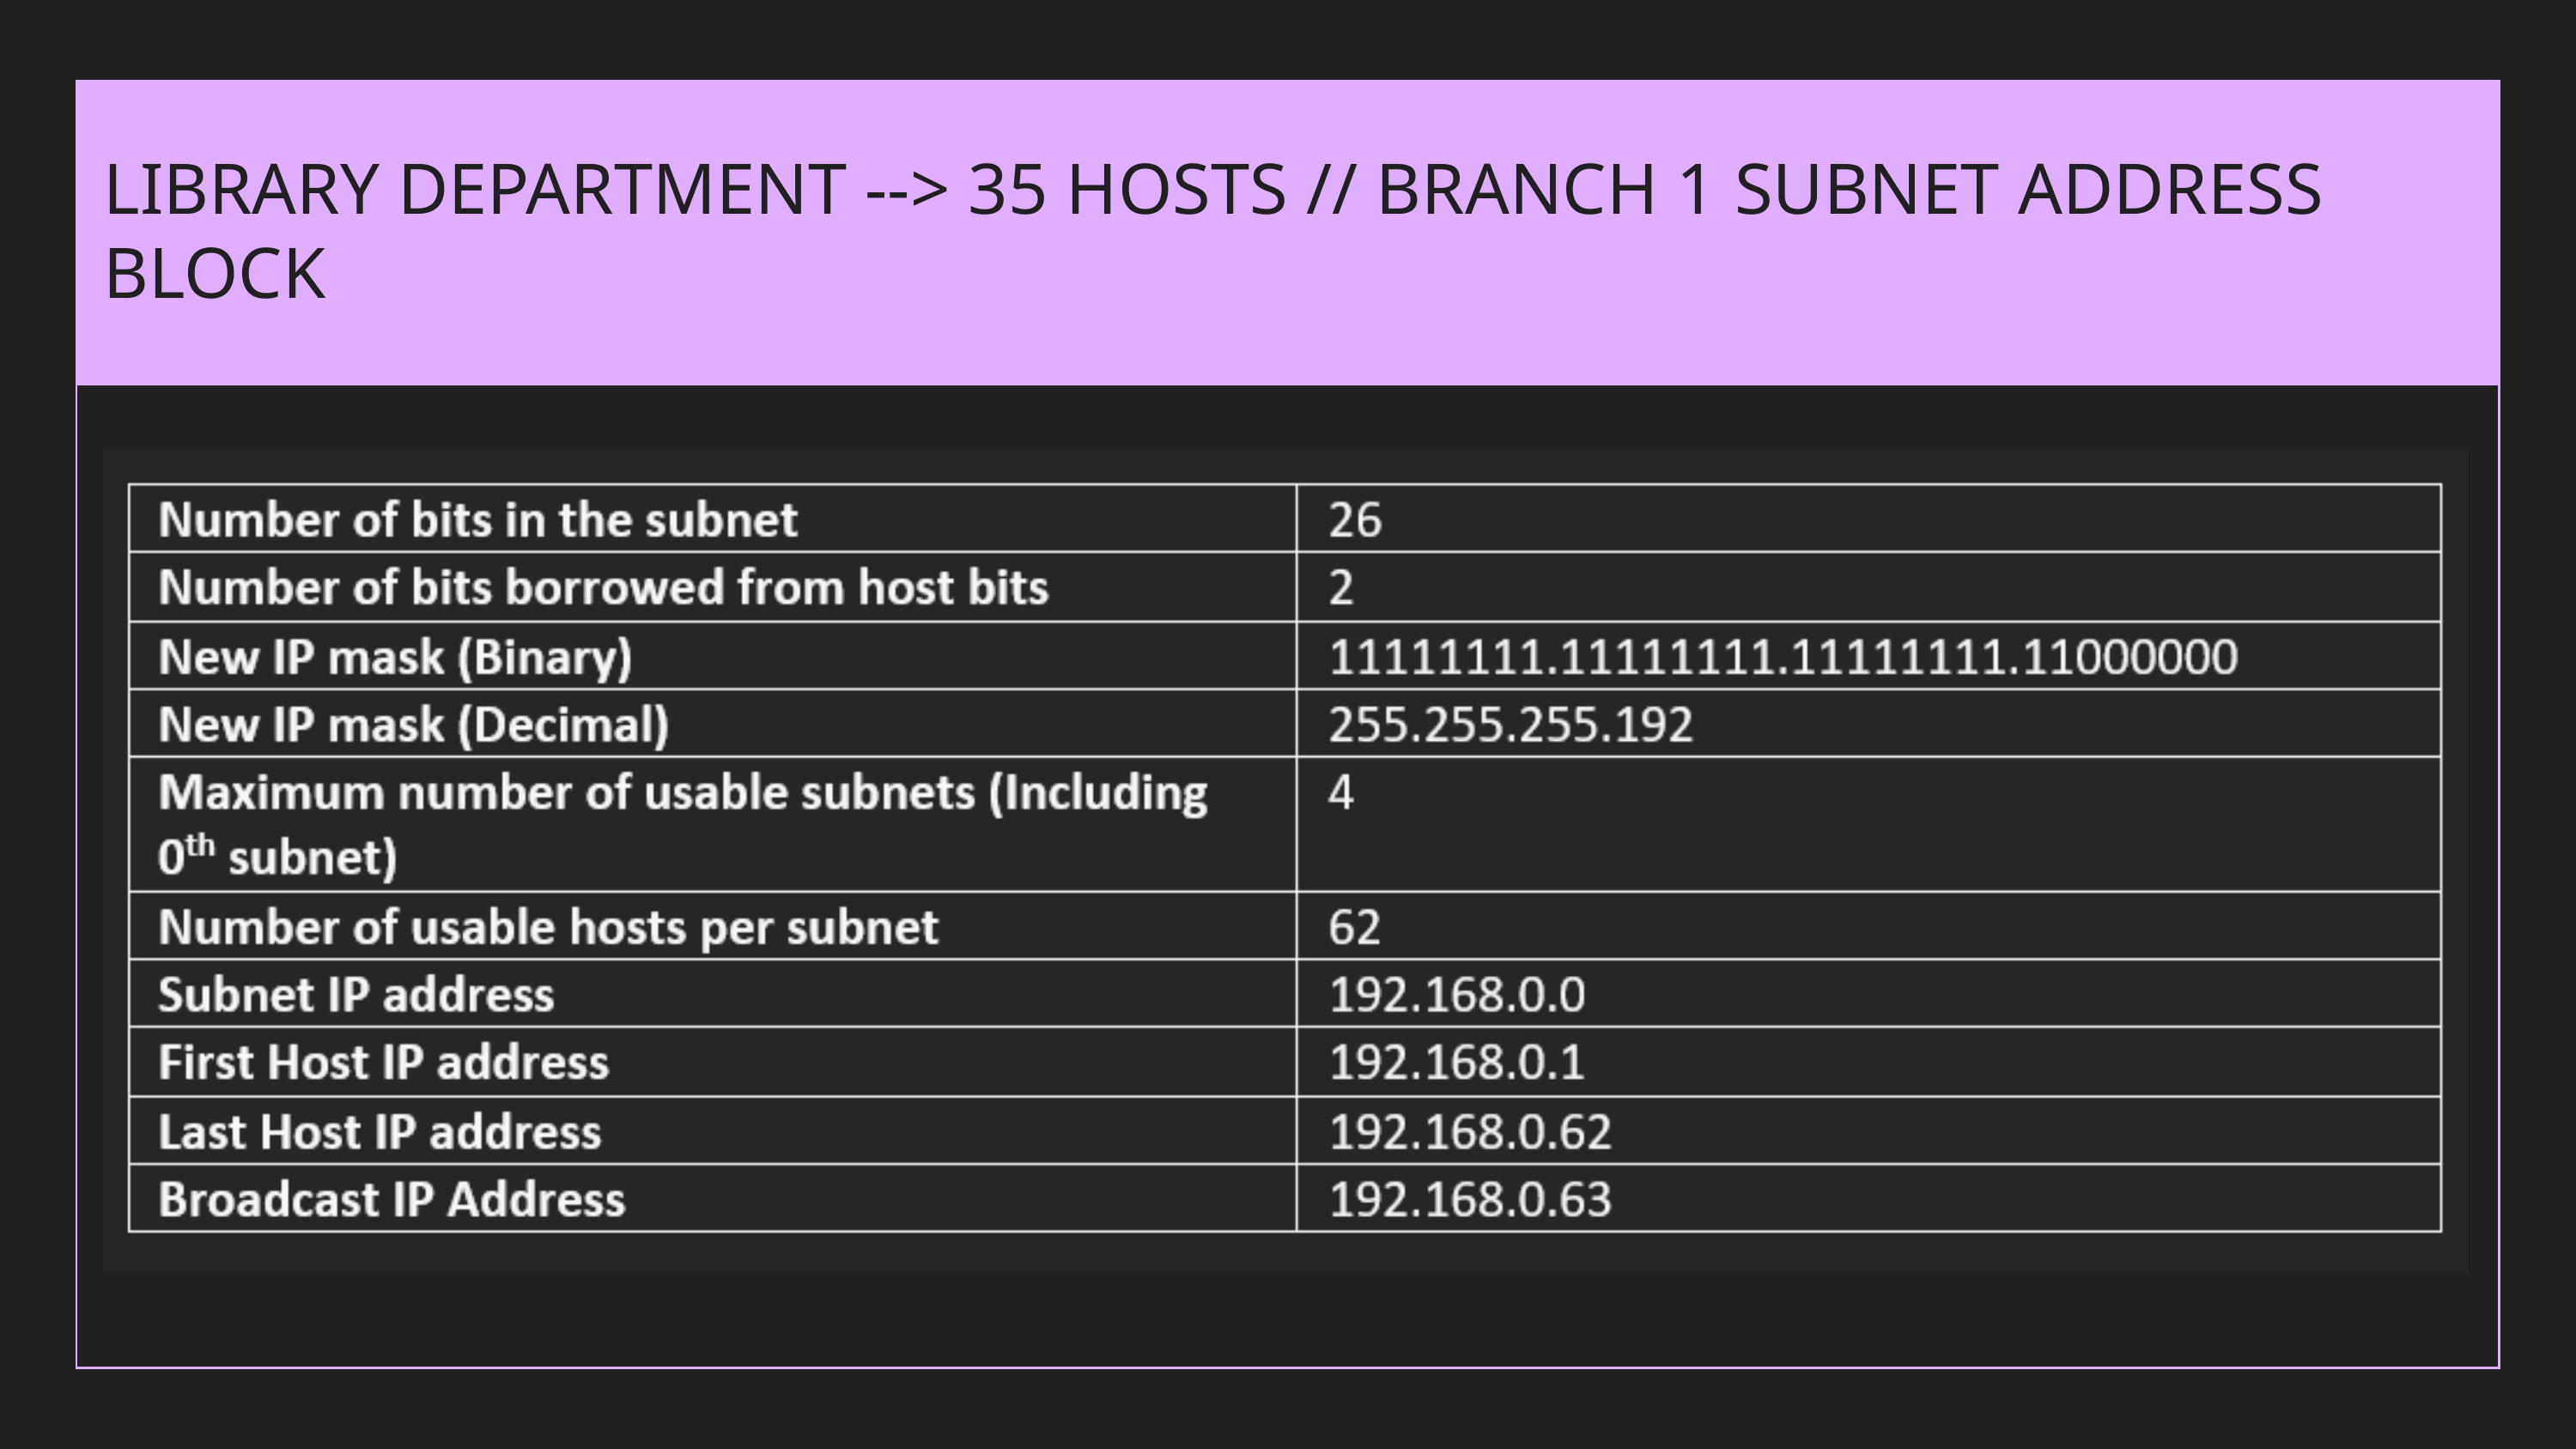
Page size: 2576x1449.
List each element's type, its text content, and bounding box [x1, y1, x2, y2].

table_header [77, 82, 2498, 383]
picture [103, 449, 2470, 1273]
table_cell [77, 385, 2498, 1367]
text_box LIBRARY DEPARTMENT --> 35 HOSTS // BRANCH 1 SUBNET ADDRESS BLOCK [103, 144, 2564, 312]
